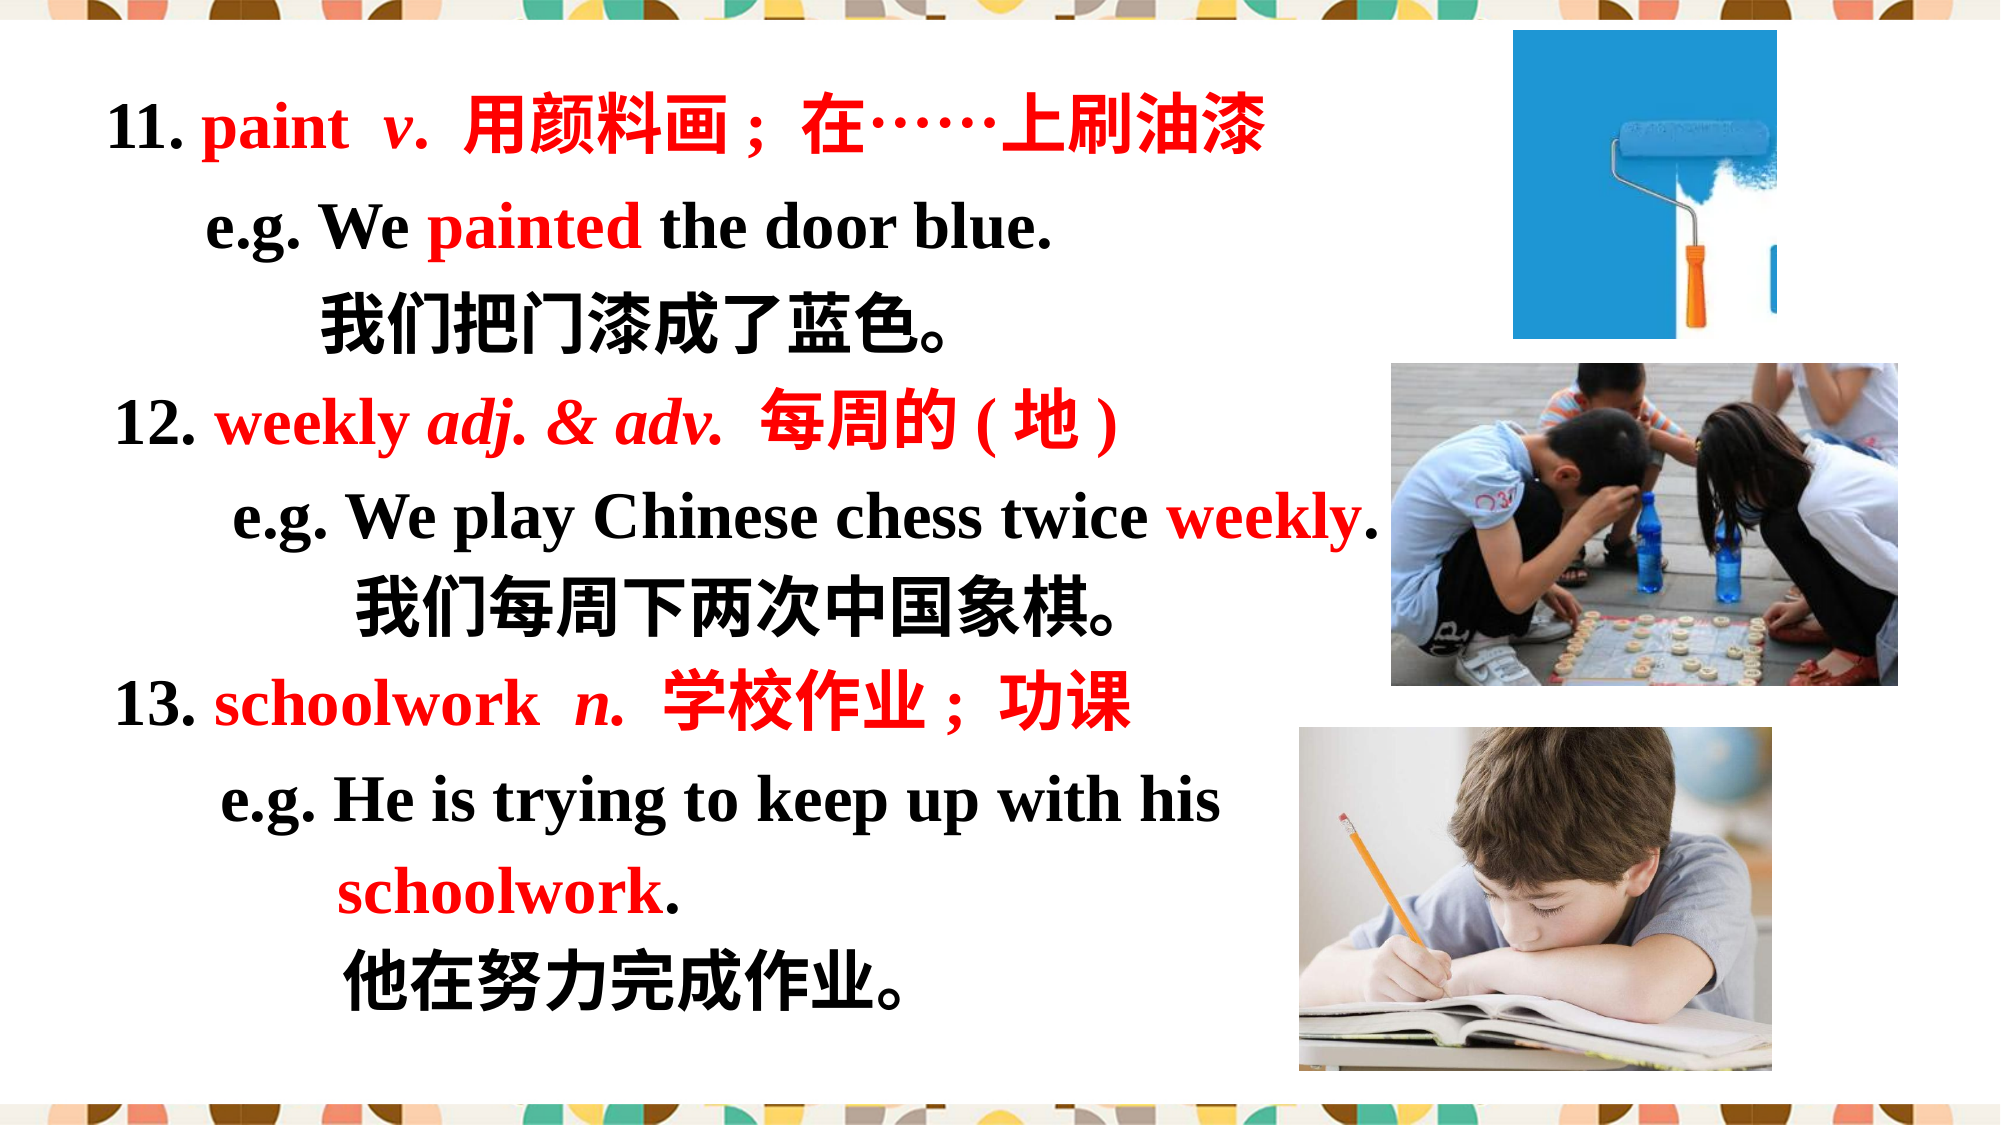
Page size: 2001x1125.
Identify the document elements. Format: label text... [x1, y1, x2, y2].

text_box 13. schoolwork n. 学校作业; 功课 [99, 638, 1364, 746]
text_box 12. weekly adj. & adv. 每周的(地) [99, 369, 1198, 466]
picture [0, 0, 2001, 1125]
text_box e.g. He is trying to keep up with his schoolwork. 他在努力完成作业。 [205, 735, 1248, 1026]
text_box 11. paint v. 用颜料画; 在……上刷油漆 e.g. We painted the door blue. 我们把门漆成了蓝色。 [90, 54, 1411, 369]
text_box e.g. We play Chinese chess twice weekly. 我们每周下两次中国象棋。 [217, 452, 1386, 652]
